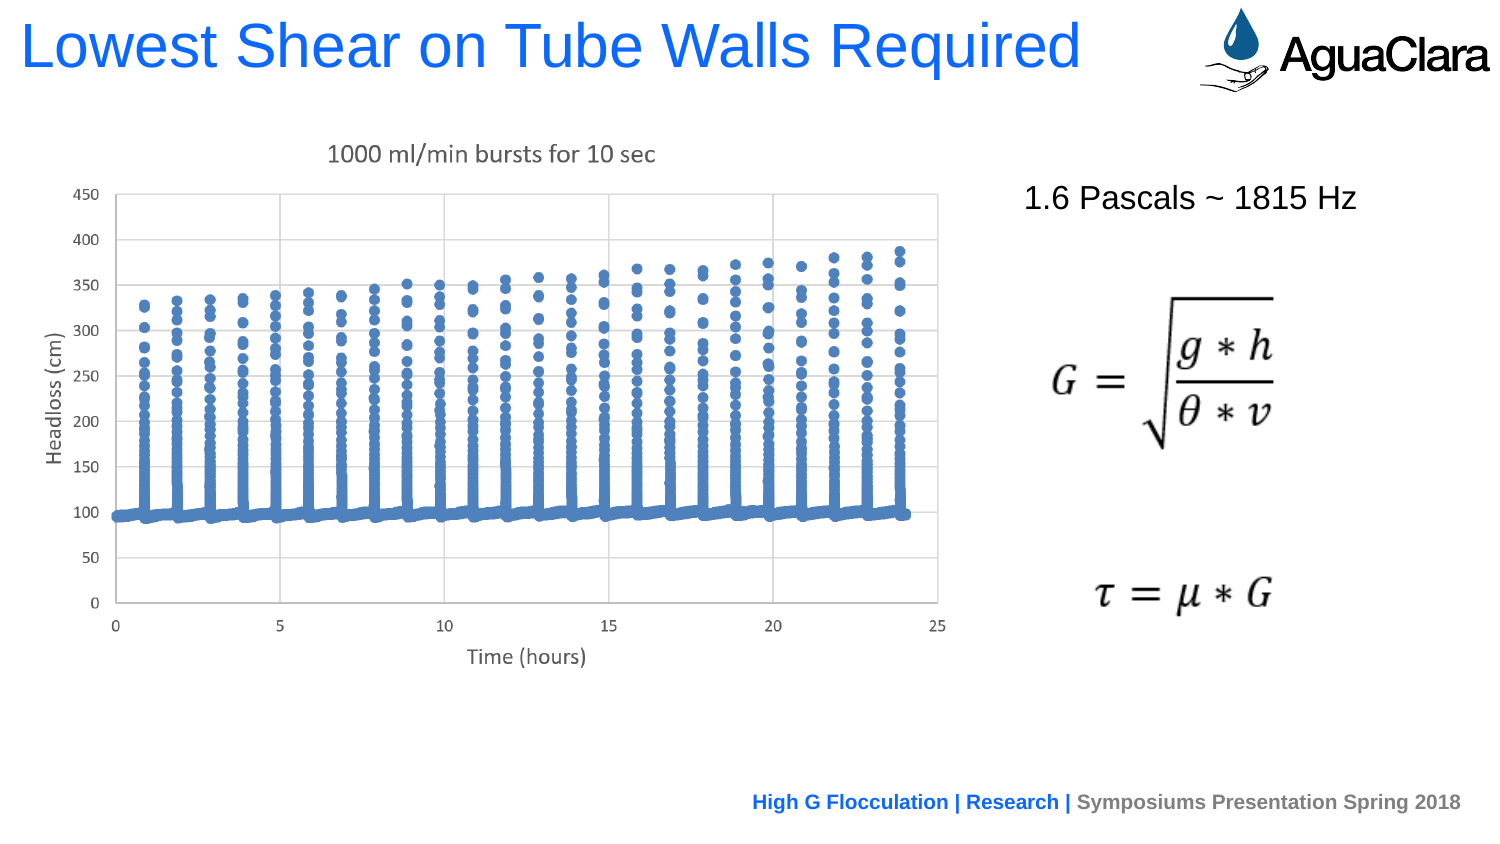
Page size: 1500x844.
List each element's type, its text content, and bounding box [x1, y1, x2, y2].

picture [18, 124, 961, 684]
text_box Lowest Shear on Tube Walls Required [0, 0, 1215, 101]
text_box 1.6 Pascals ~ 1815 Hz [979, 161, 1403, 422]
picture [1007, 255, 1327, 678]
text_box High G Flocculation | Research | Symposiums Presentation Spring 2018 [640, 781, 1476, 822]
picture [1200, 7, 1491, 126]
